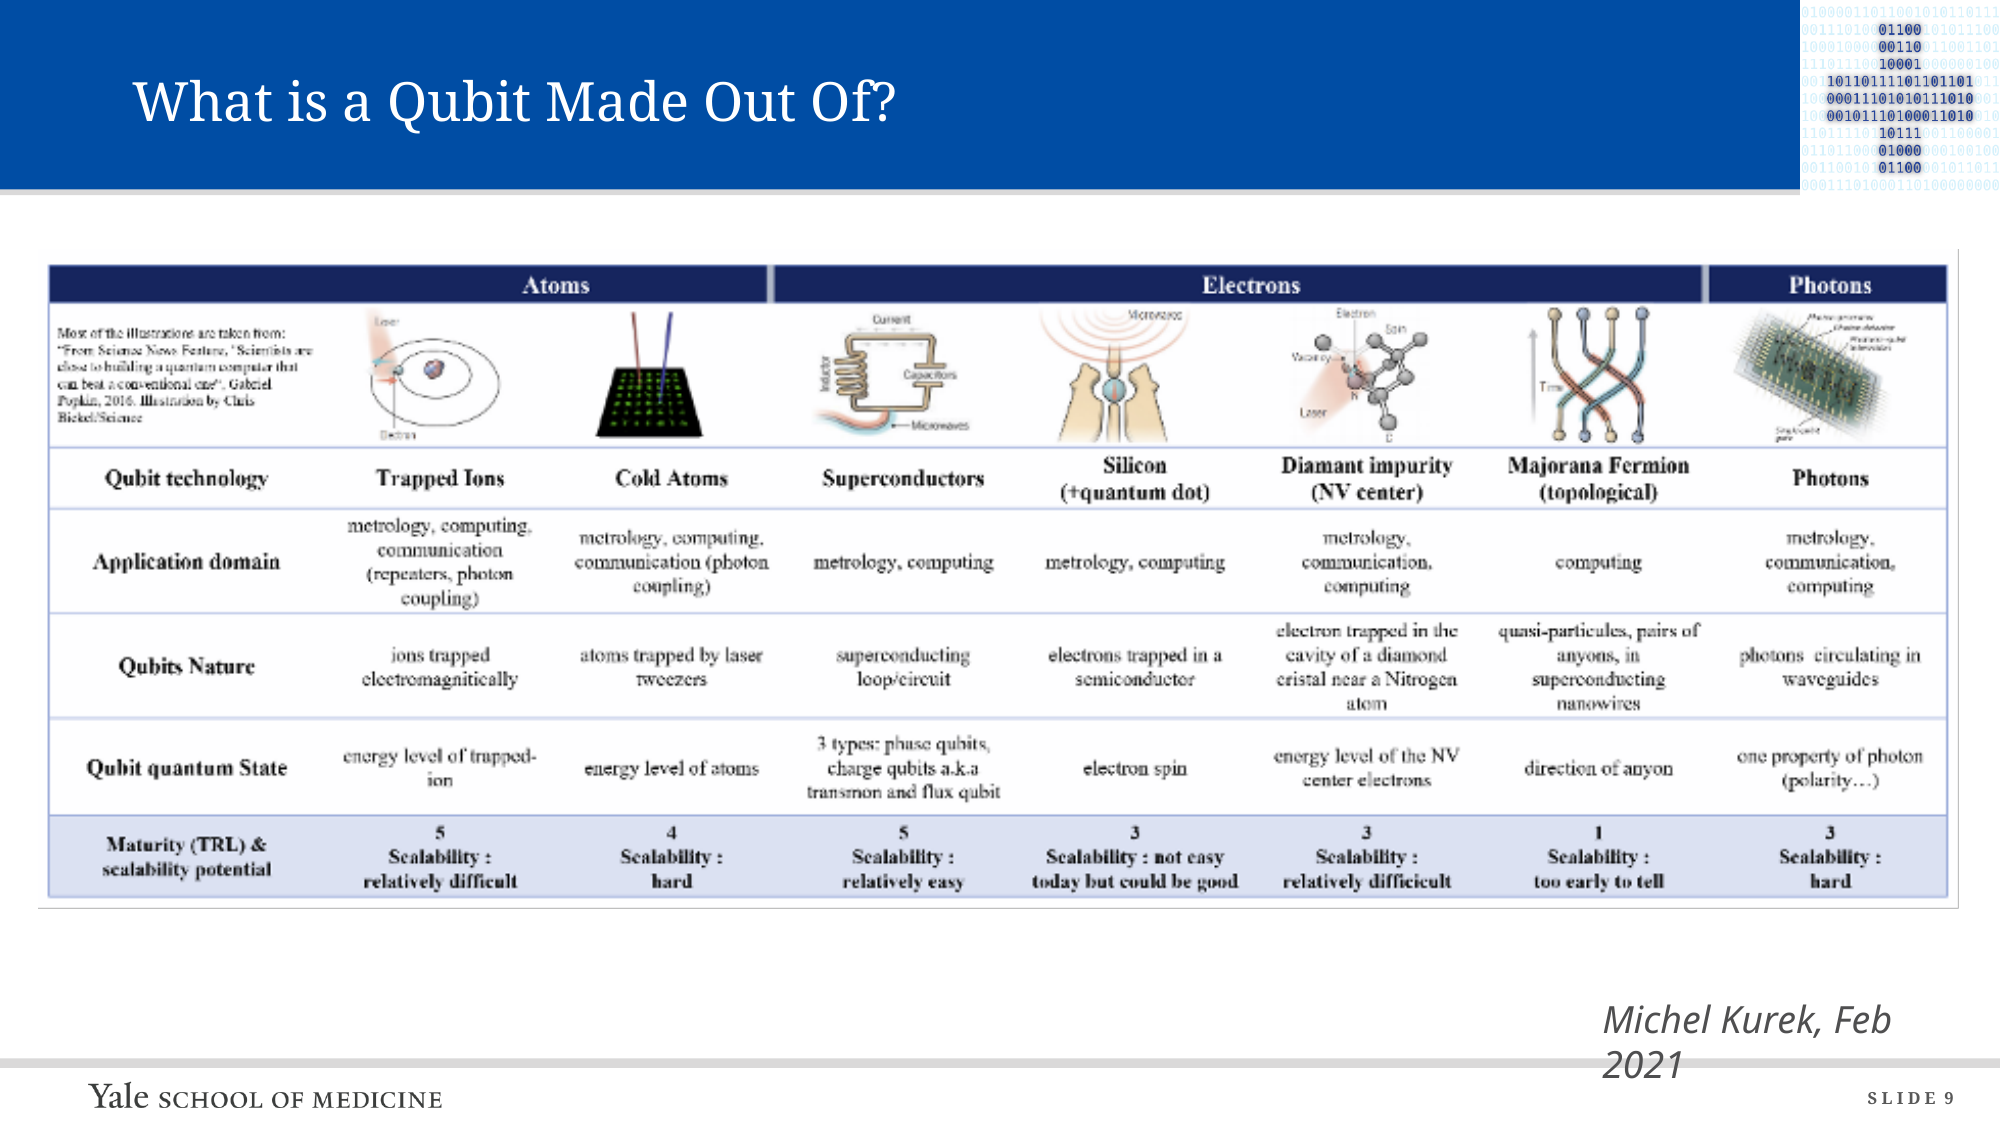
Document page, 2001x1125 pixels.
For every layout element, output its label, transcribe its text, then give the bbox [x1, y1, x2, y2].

title What is a Qubit Made Out Of? [117, 24, 1788, 176]
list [38, 249, 1962, 913]
picture [88, 1081, 442, 1108]
text_box Michel Kurek, Feb 2021 [1587, 988, 1988, 1093]
picture [1800, 0, 2001, 199]
